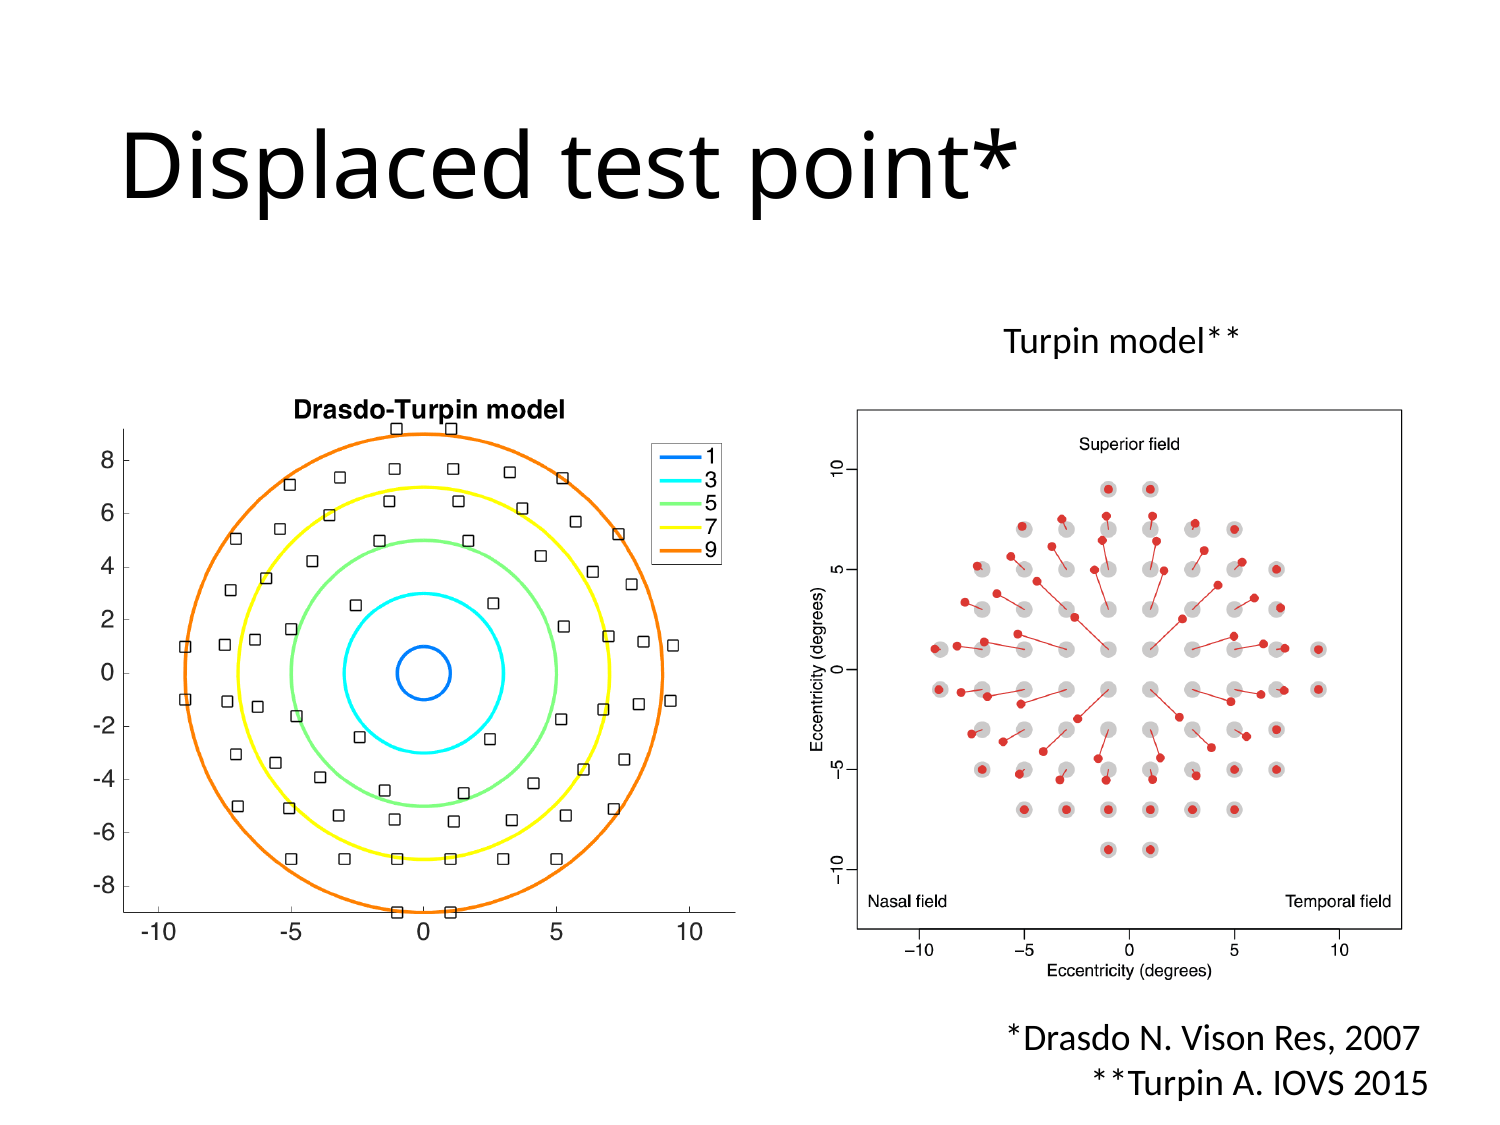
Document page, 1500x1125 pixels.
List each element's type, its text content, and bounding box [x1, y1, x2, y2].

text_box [786, 308, 1460, 992]
text_box *Drasdo N. Vison Res, 2007 **Turpin A. IOVS 2015 [989, 1005, 1445, 1111]
title Displaced test point* [103, 59, 1397, 278]
picture [20, 384, 810, 977]
